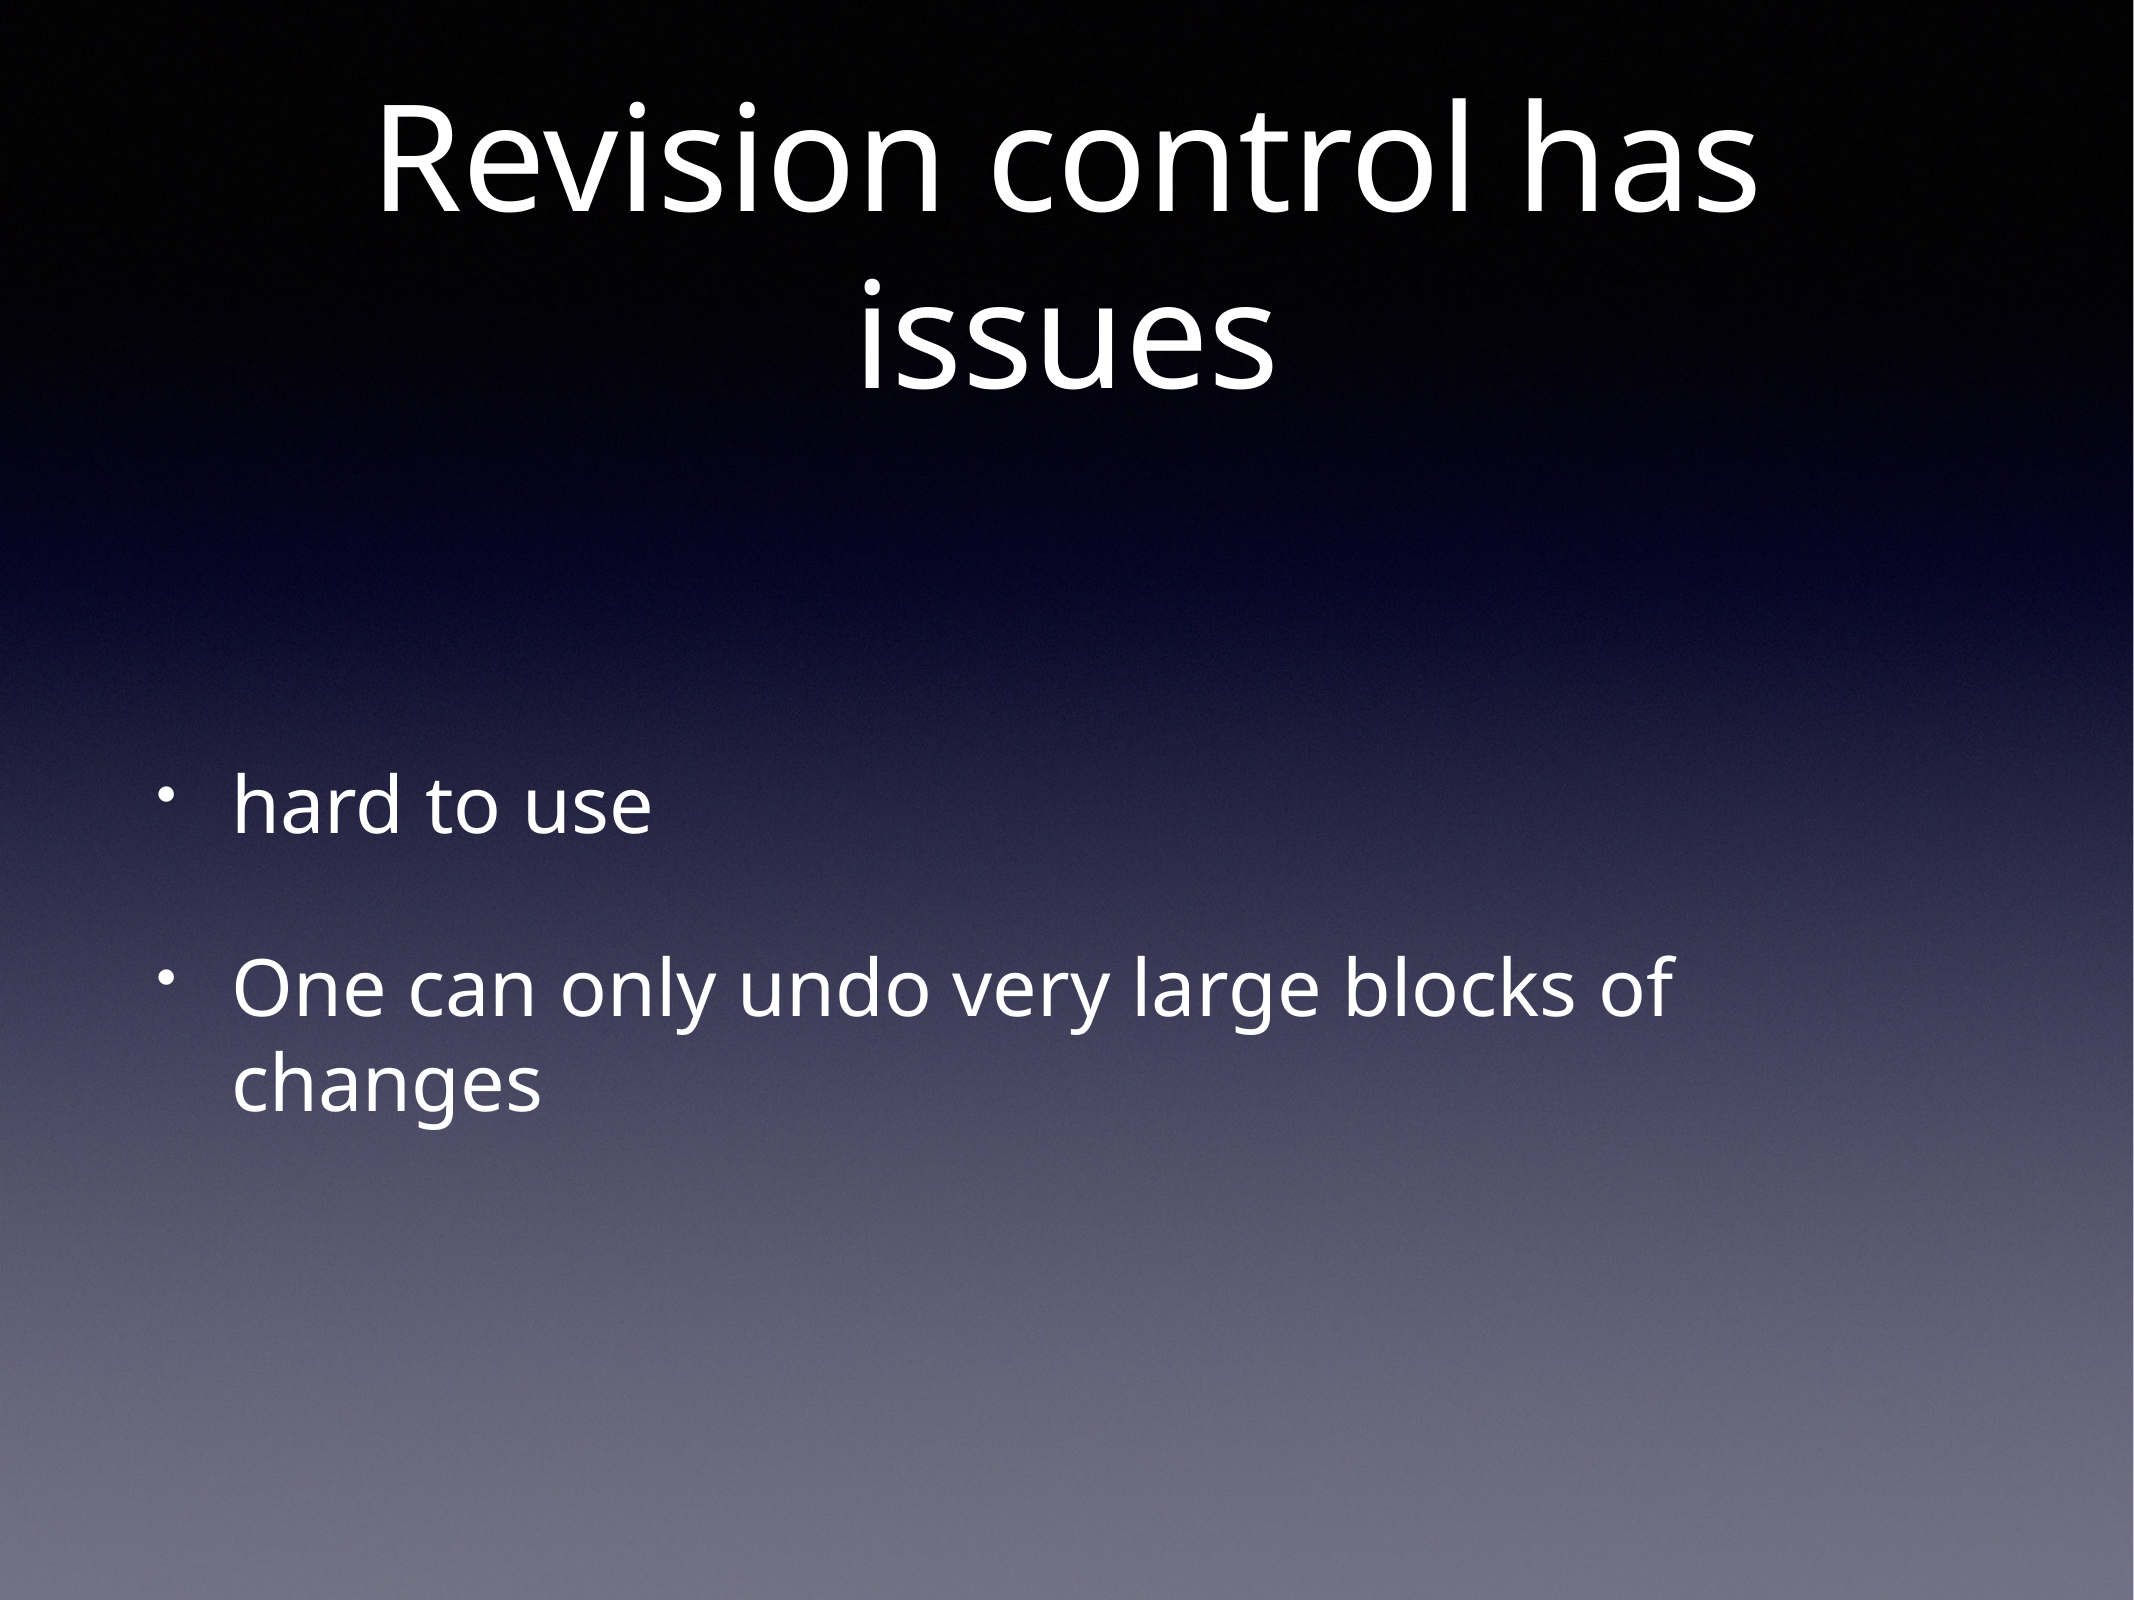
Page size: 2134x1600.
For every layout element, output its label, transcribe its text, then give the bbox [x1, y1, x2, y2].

title Revision control has issues [155, 66, 1978, 416]
picture [0, 0, 2134, 1600]
list hard to use One can only undo very large blocks of changes [155, 424, 1978, 1457]
